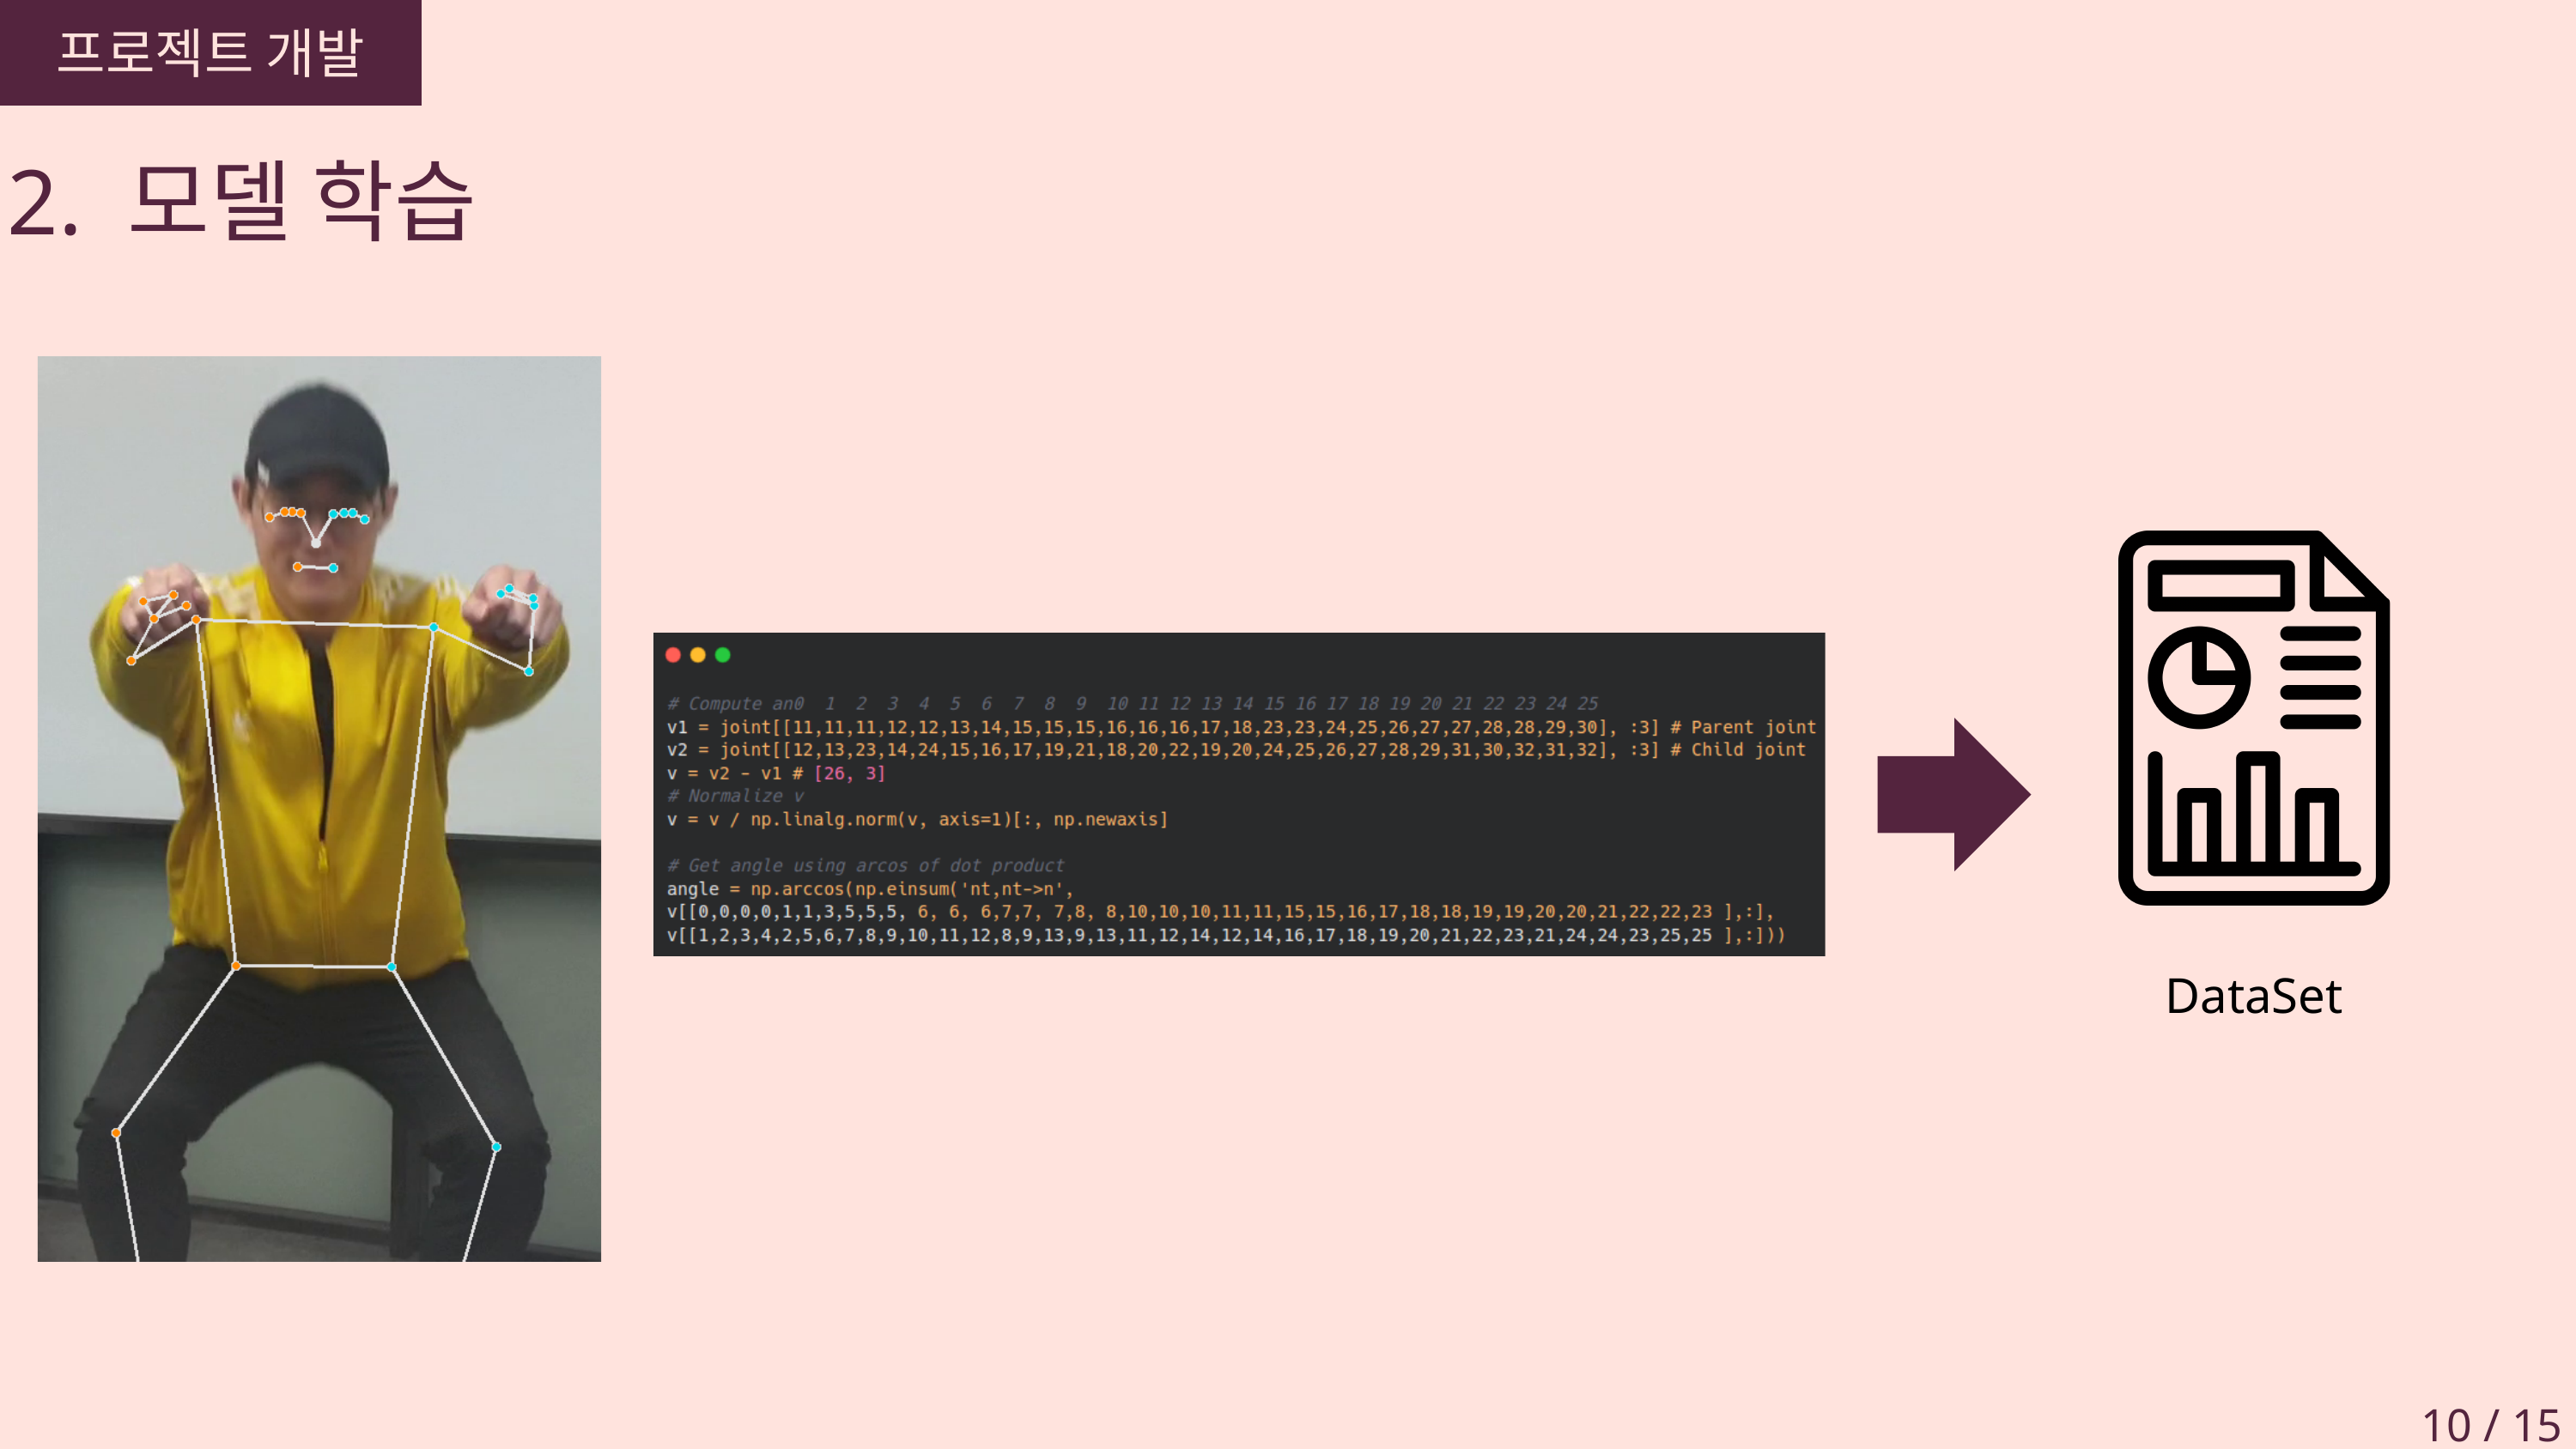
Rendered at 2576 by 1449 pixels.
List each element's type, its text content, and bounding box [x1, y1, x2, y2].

text_box [37, 356, 602, 1262]
text_box [2118, 530, 2391, 906]
text_box 10 / 15 [2408, 1387, 2576, 1449]
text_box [0, 0, 422, 106]
text_box [653, 633, 1826, 956]
text_box 2. 모델 학습 [0, 127, 484, 253]
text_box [1877, 717, 2032, 872]
text_box DataSet [2064, 955, 2444, 1023]
